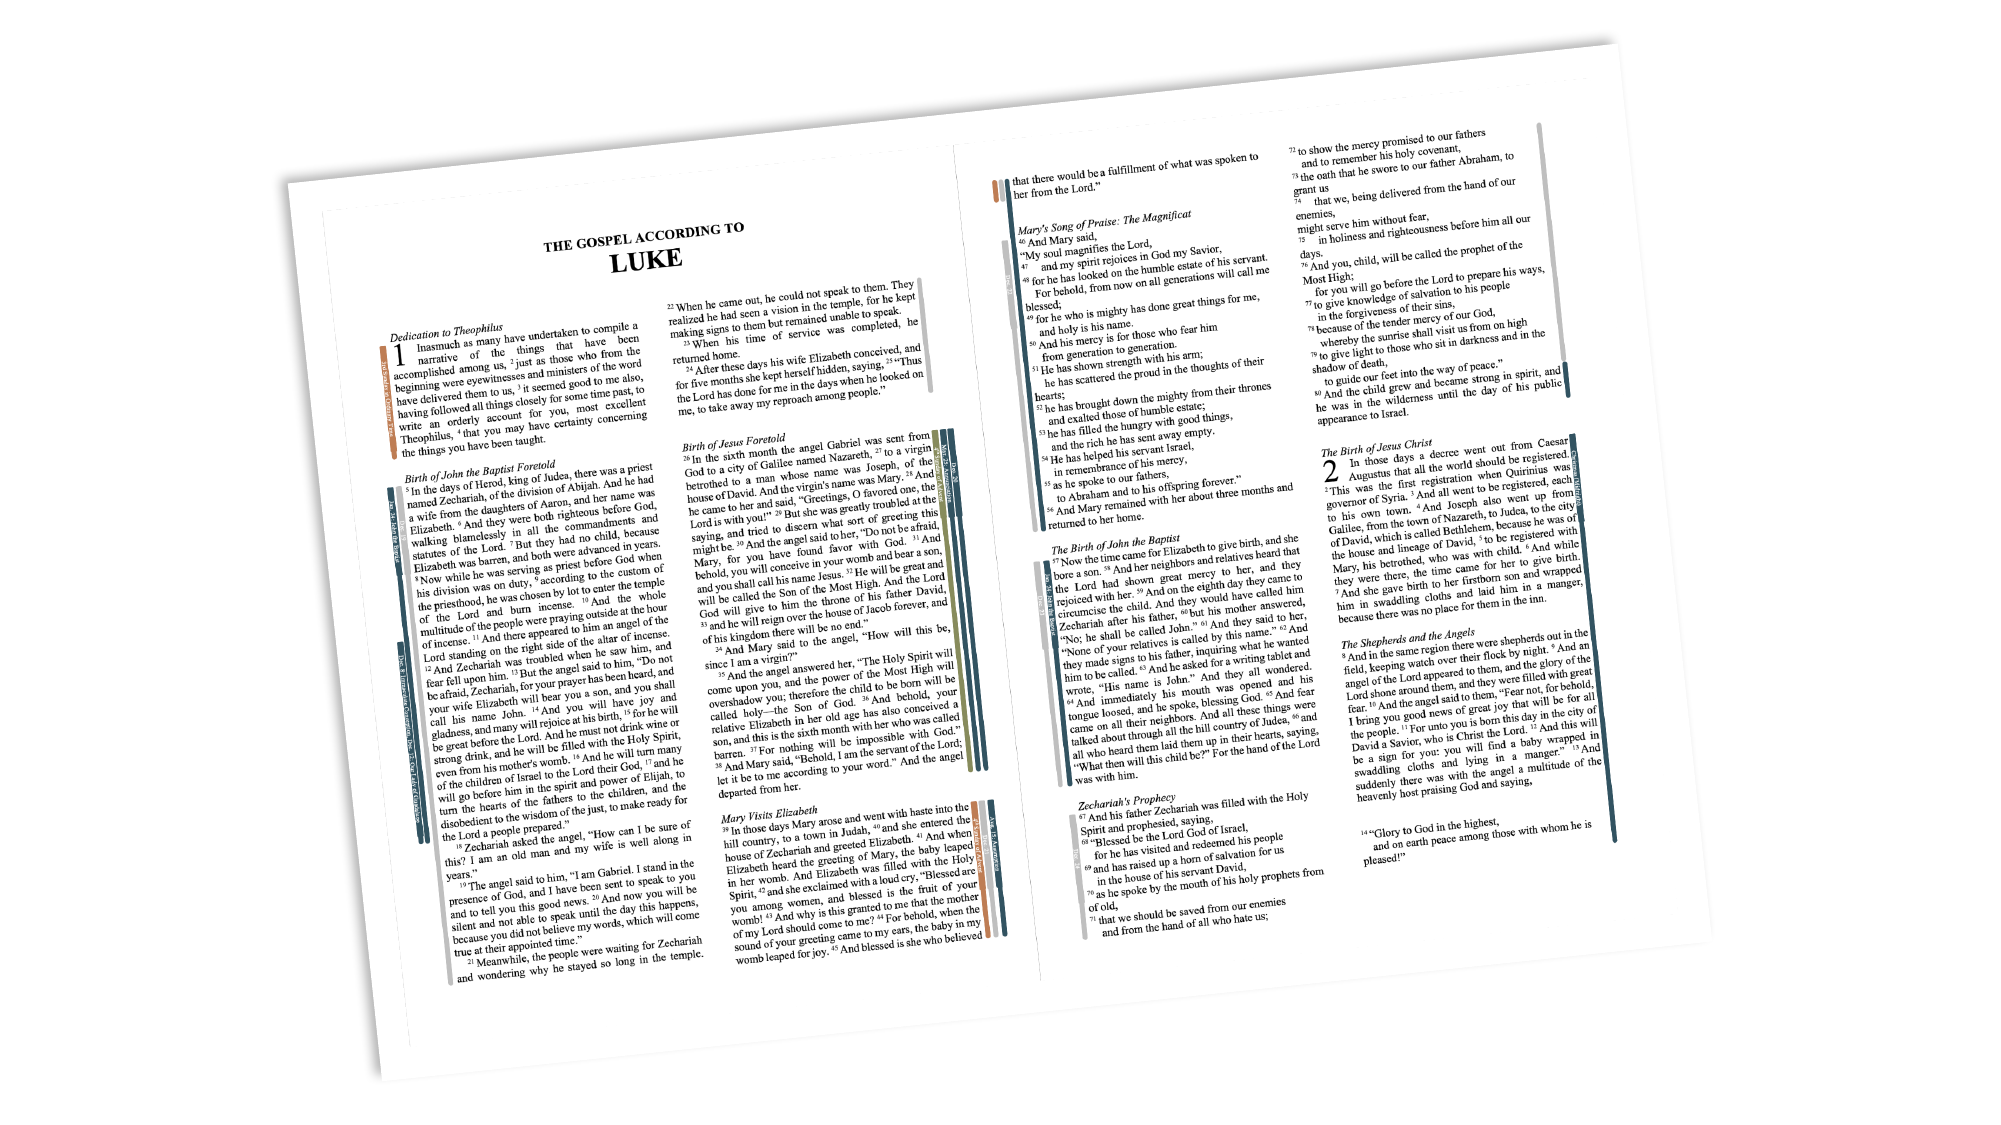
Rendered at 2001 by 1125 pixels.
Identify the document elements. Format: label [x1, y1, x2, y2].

picture [324, 79, 1677, 1046]
